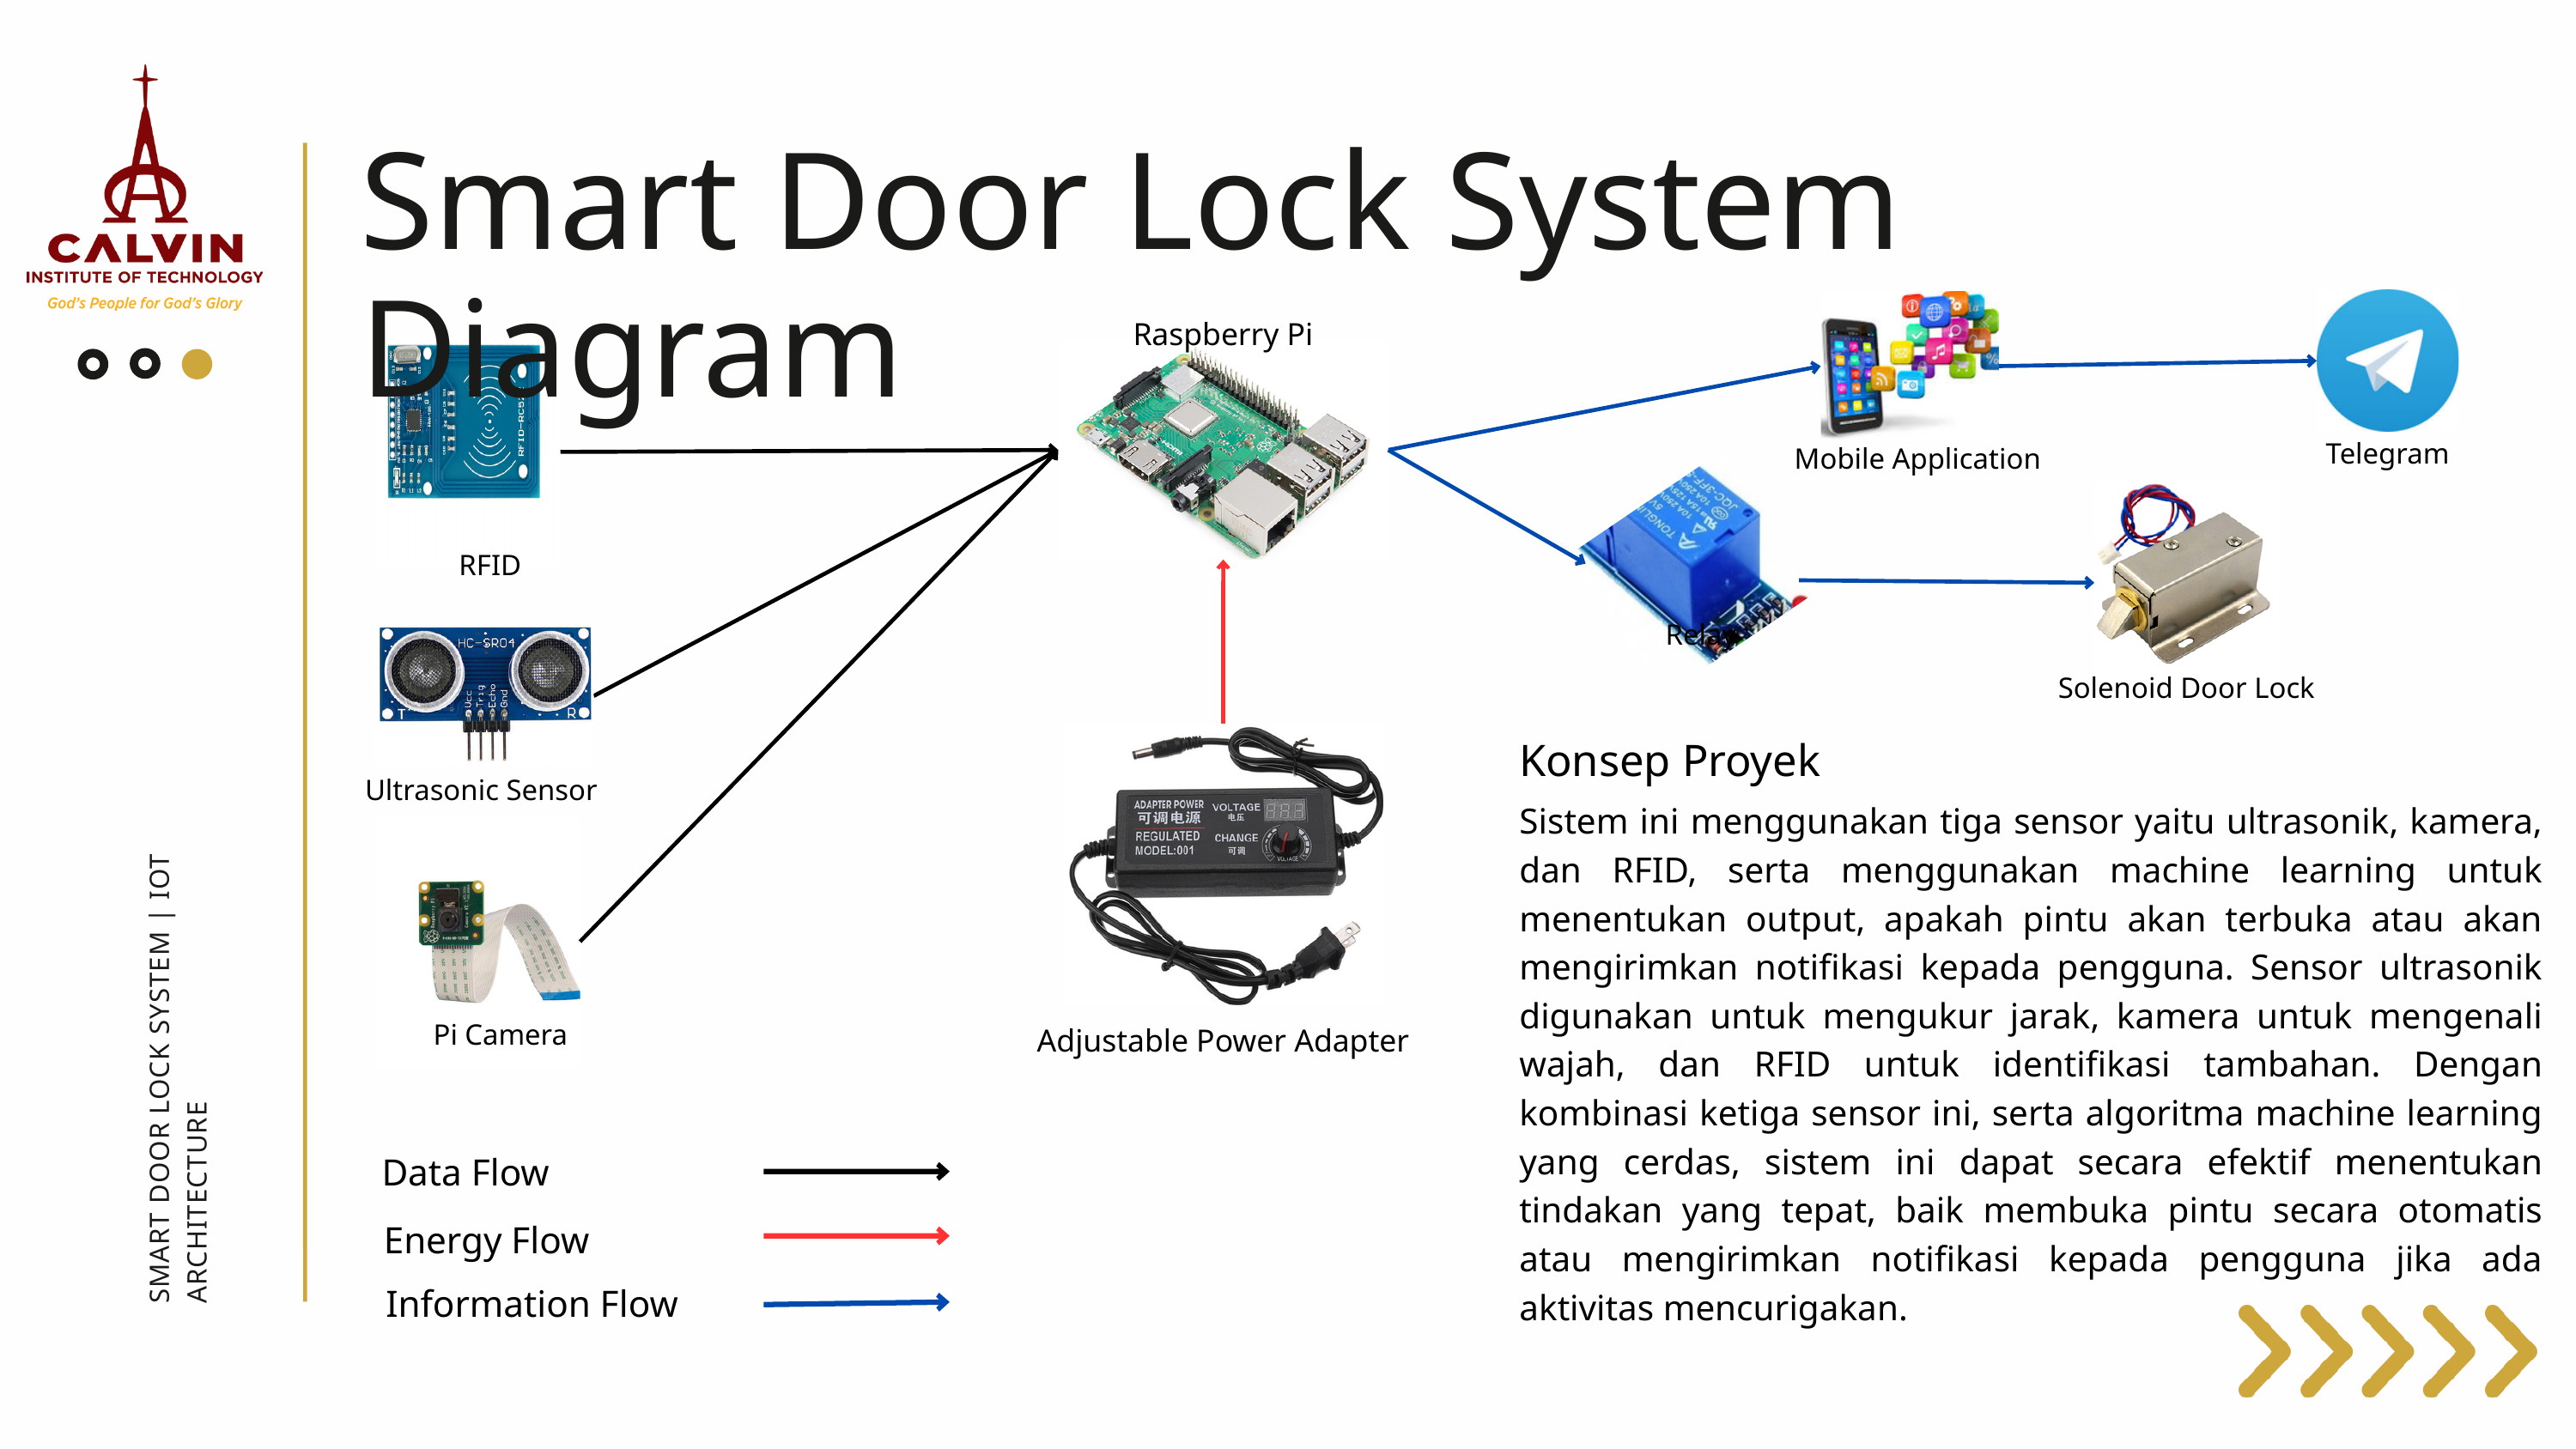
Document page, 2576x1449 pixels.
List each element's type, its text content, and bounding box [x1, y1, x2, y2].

text_box [1063, 724, 1383, 1005]
text_box [2238, 1304, 2537, 1397]
text_box Energy Flow [378, 1210, 596, 1261]
text_box [1567, 450, 1820, 696]
text_box Telegram [2321, 430, 2454, 470]
text_box [27, 64, 264, 311]
text_box [2216, 355, 2317, 367]
text_box [1799, 576, 2095, 590]
text_box Sistem ini menggunakan tiga sensor yaitu ultrasonik, kamera, dan RFID, serta menggunakan machine learning untuk menentukan output, apakah pintu akan terbuka atau akan mengirimkan notifikasi kepada pengguna. Sensor ultrasonik digunakan untuk mengukur jarak, kamera untuk mengenali wajah, dan RFID untuk identifikasi tambahan. Dengan kombinasi ketiga sensor ini, serta algoritma machine learning yang cerdas, sistem ini dapat secara efektif menentukan tindakan yang tepat, baik membuka pintu secara otomatis atau mengirimkan notifikasi kepada pengguna jika ada aktivitas mencurigakan. [1519, 792, 2544, 1328]
text_box Data Flow [375, 1143, 556, 1194]
text_box RFID [458, 541, 523, 581]
text_box Konsep Proyek [1519, 724, 2317, 785]
text_box [1388, 450, 1586, 565]
text_box Raspberry Pi [1127, 309, 1320, 352]
text_box [2316, 289, 2459, 432]
text_box Ultrasonic Sensor [349, 766, 606, 806]
text_box Relay [1662, 610, 1740, 651]
text_box [375, 816, 580, 1067]
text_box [77, 348, 213, 380]
text_box Pi Camera [428, 1010, 573, 1051]
text_box Information Flow [375, 1274, 690, 1325]
text_box SMART DOOR LOCK SYSTEM | IOT ARCHITECTURE [137, 643, 212, 1304]
text_box [1820, 424, 2000, 435]
text_box [374, 424, 561, 567]
text_box [1217, 560, 1230, 724]
text_box Solenoid Door Lock [2051, 664, 2322, 704]
text_box [580, 450, 1059, 943]
text_box [374, 625, 594, 766]
text_box Smart Door Lock System Diagram [360, 128, 2216, 424]
text_box Mobile Application [1785, 435, 2050, 476]
text_box [2094, 481, 2280, 664]
text_box Adjustable Power Adapter [1024, 1015, 1424, 1058]
text_box [1058, 424, 1388, 560]
